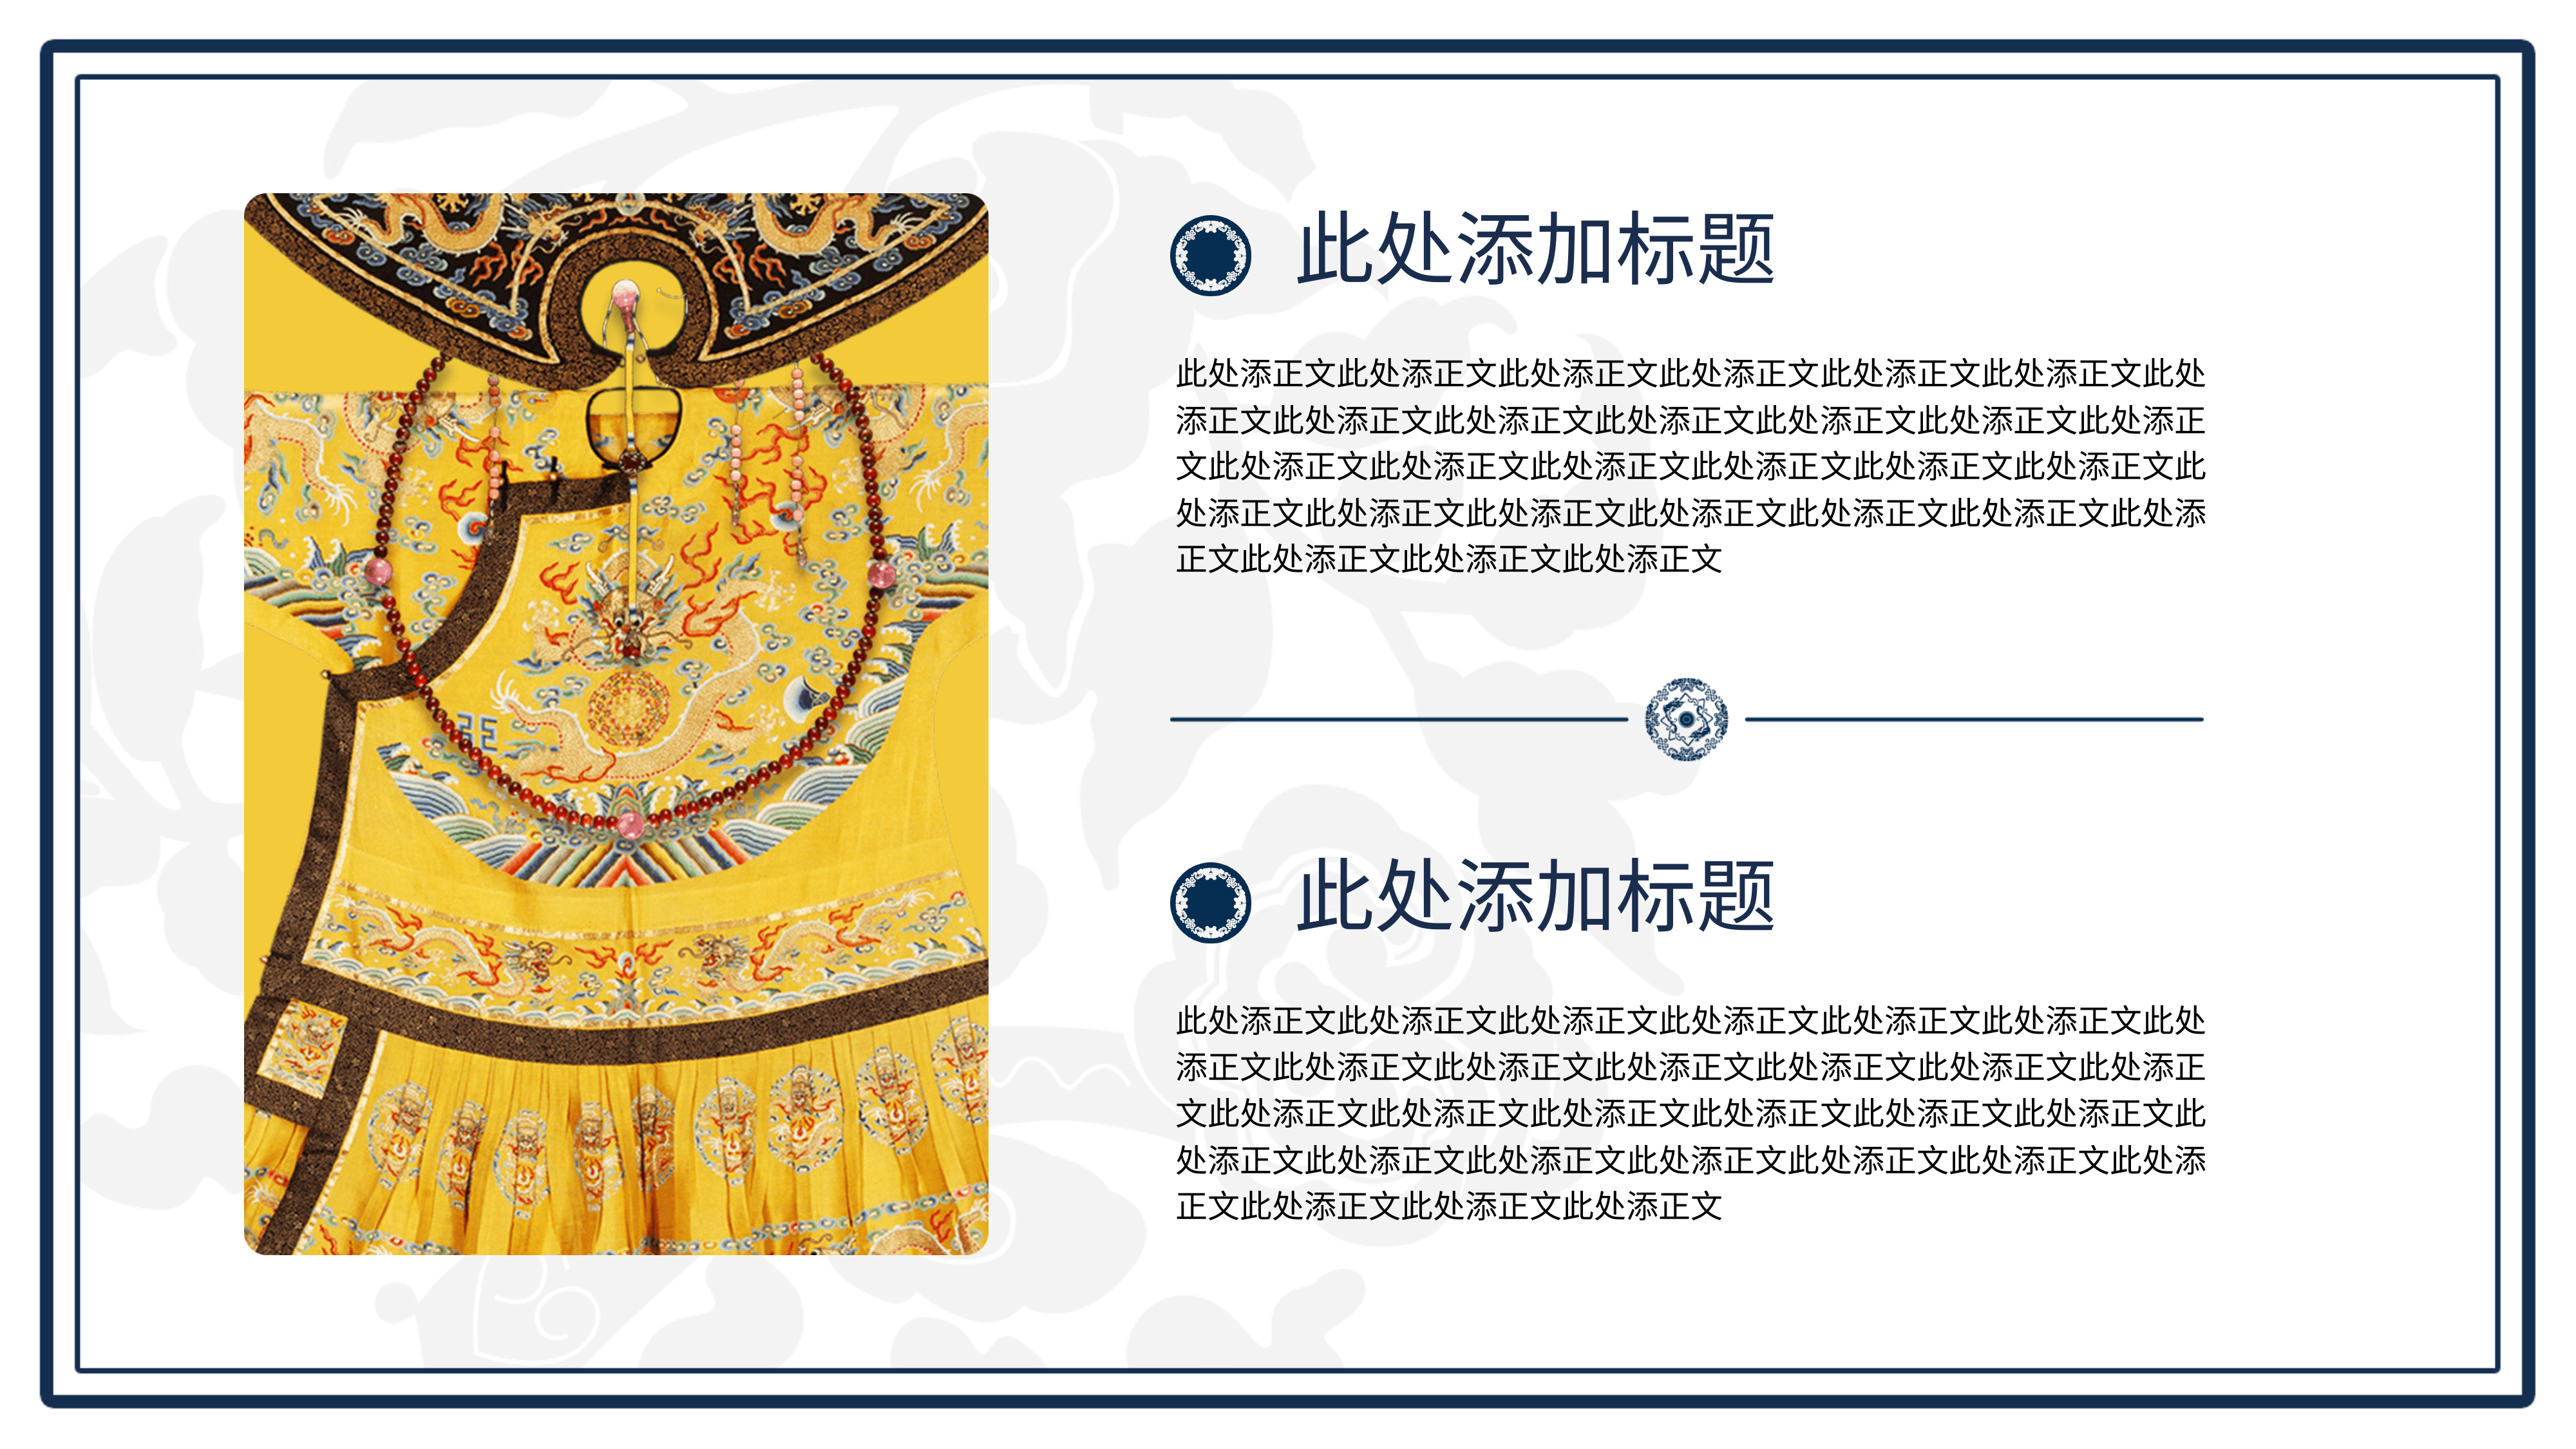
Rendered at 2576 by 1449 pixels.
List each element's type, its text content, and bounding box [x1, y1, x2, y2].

picture [0, 0, 2576, 1449]
text_box 此处添正文此处添正文此处添正文此处添正文此处添正文此处添正文此处添正文此处添正文此处添正文此处添正文此处添正文此处添正文此处添正文此处添正文此处添正文此处添正文此处添正文此处添正文此处添正文此处添正文此处添正文此处添正文此处添正文此处添正文此处添正文此处添正文此处添正文此处添正文此处添正文 [1170, 987, 2221, 1231]
text_box 此处添正文此处添正文此处添正文此处添正文此处添正文此处添正文此处添正文此处添正文此处添正文此处添正文此处添正文此处添正文此处添正文此处添正文此处添正文此处添正文此处添正文此处添正文此处添正文此处添正文此处添正文此处添正文此处添正文此处添正文此处添正文此处添正文此处添正文此处添正文此处添正文 [1170, 340, 2221, 583]
text_box 此处添加标题 [1288, 211, 1783, 300]
text_box 此处添加标题 [1288, 858, 1783, 947]
